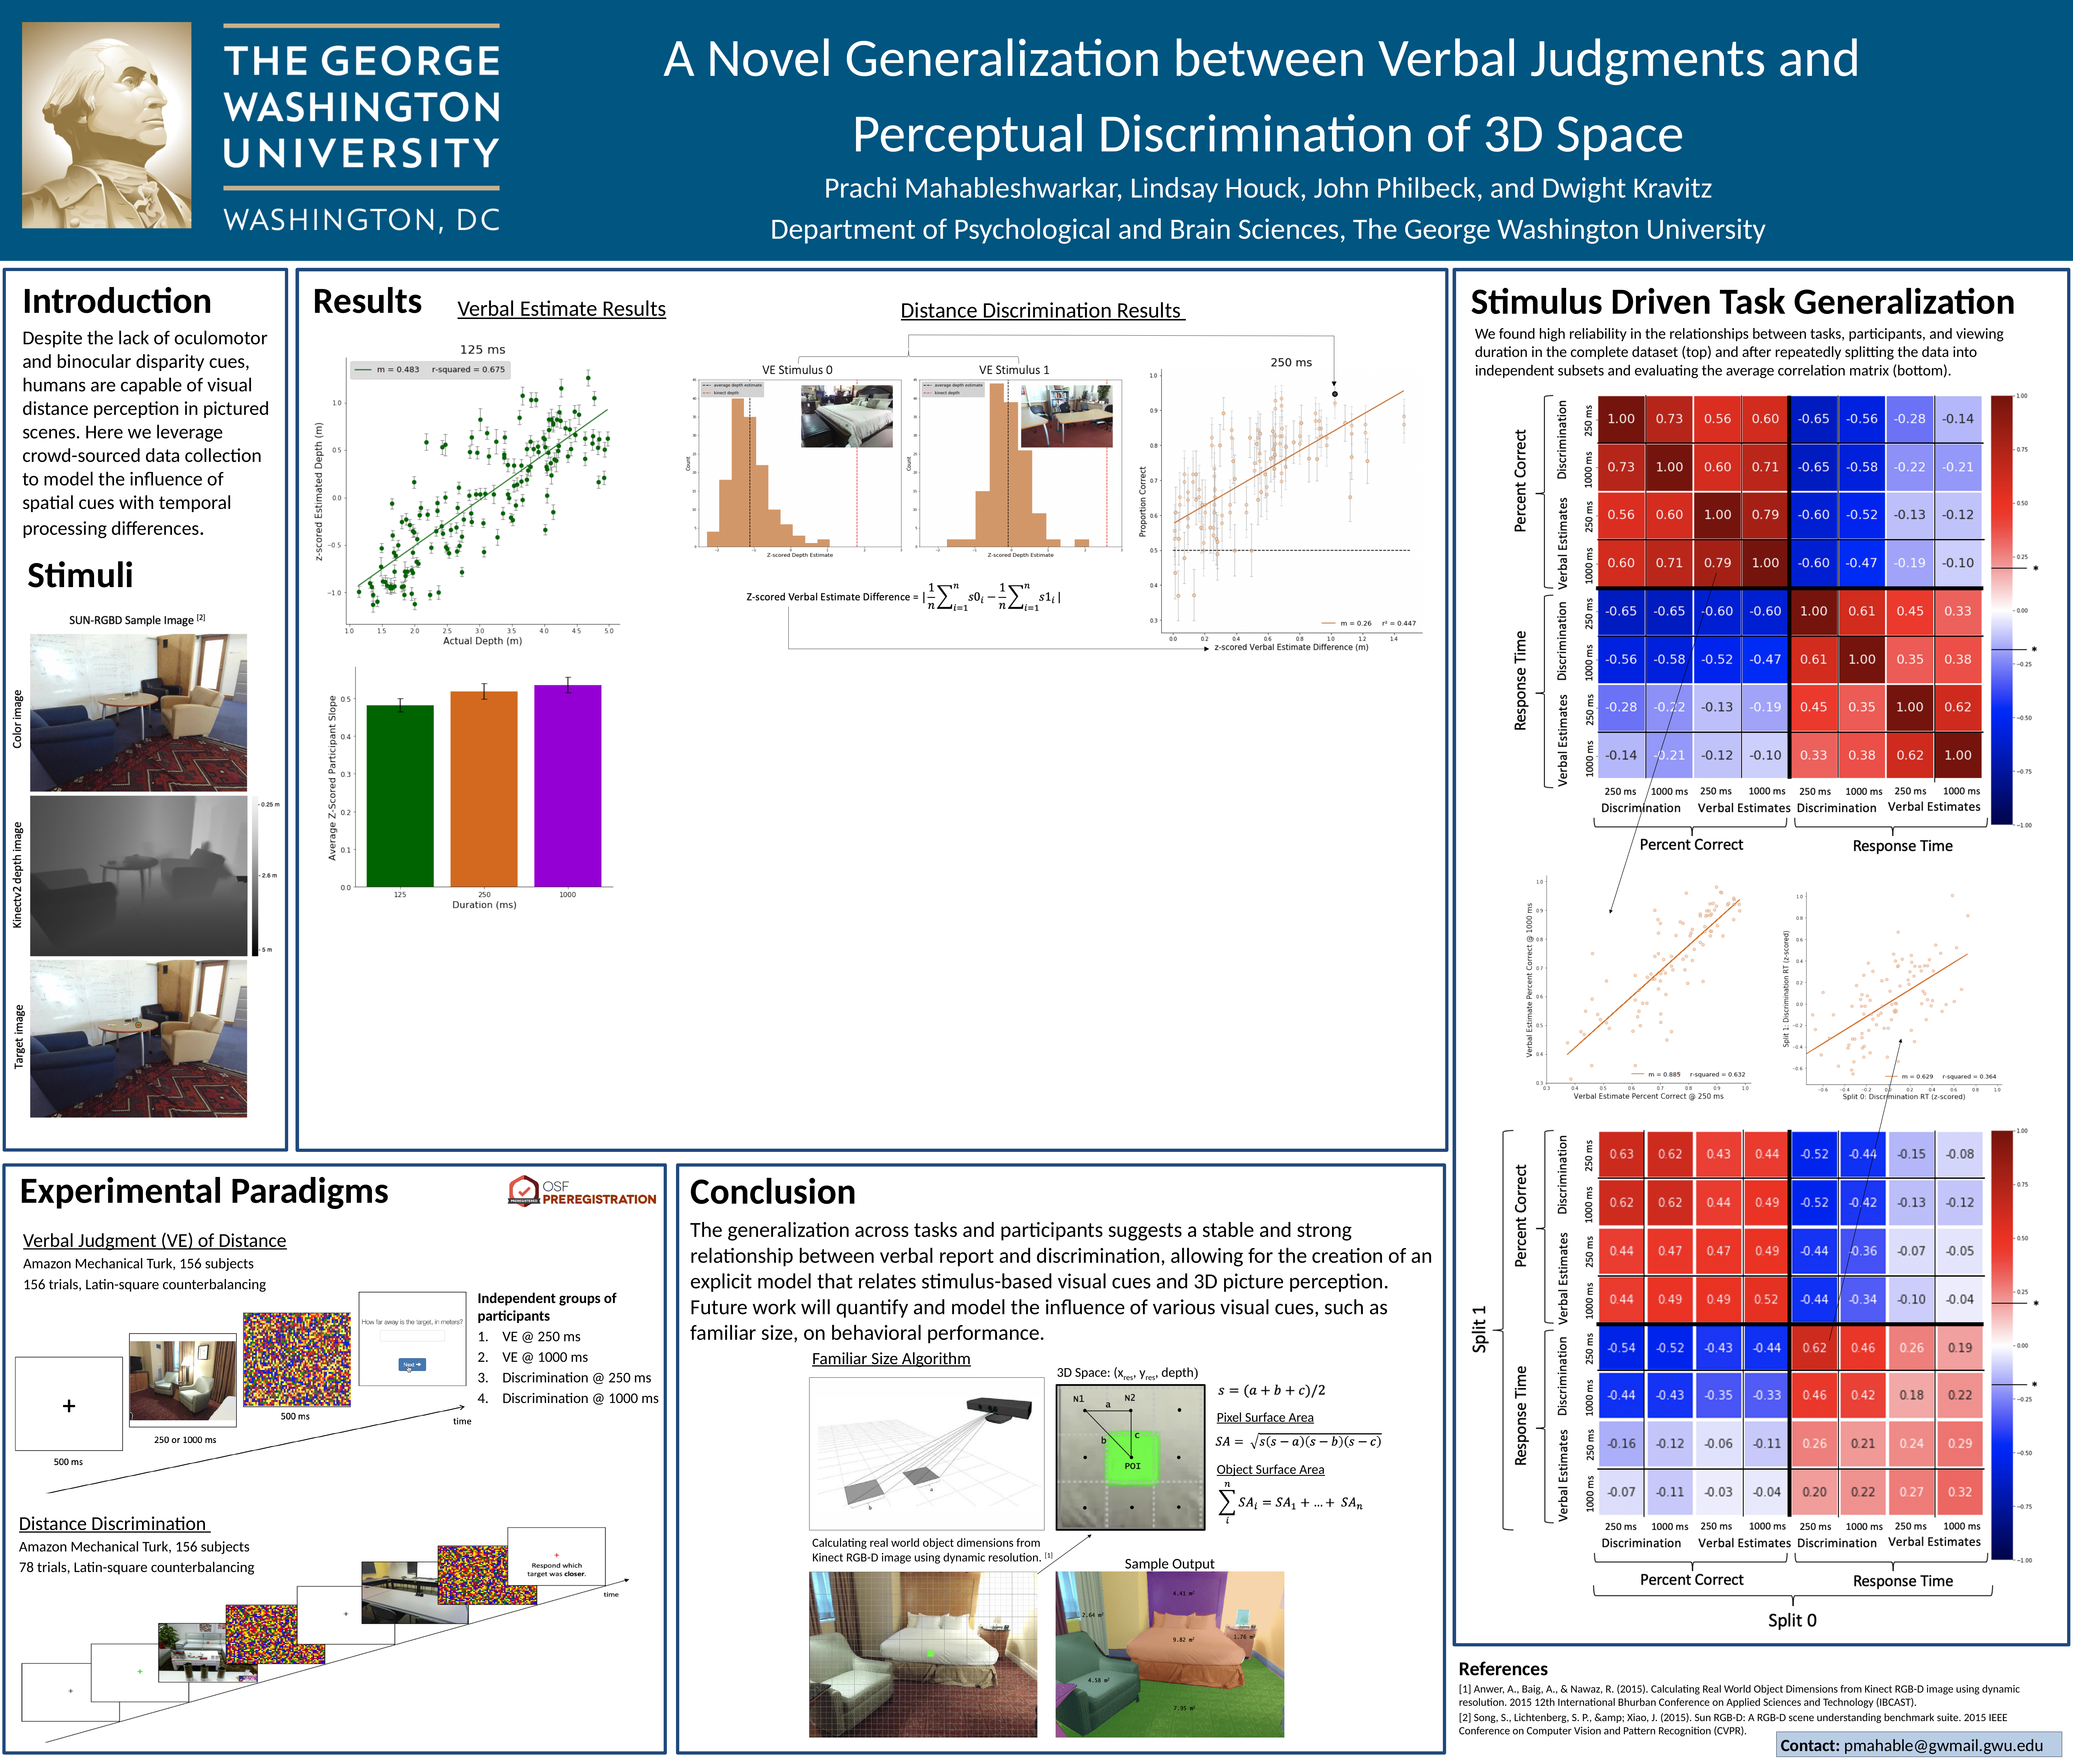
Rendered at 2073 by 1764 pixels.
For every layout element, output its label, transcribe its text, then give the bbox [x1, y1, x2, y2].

picture [250, 209, 269, 230]
picture [224, 93, 258, 121]
text_box [4, 1165, 666, 1754]
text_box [1610, 573, 1717, 914]
text_box Independent groups of participants VE @ 250 ms VE @ 1000 ms Discrimination @ 250 ms Discrimination @ 1000 ms [666, 1286, 677, 1408]
picture [322, 46, 348, 76]
picture [286, 92, 304, 122]
picture [224, 186, 499, 190]
picture [287, 46, 306, 75]
picture [482, 208, 499, 230]
text_box [677, 1165, 1445, 1754]
picture [22, 22, 191, 228]
picture [1502, 387, 2043, 860]
picture [419, 46, 440, 75]
picture [445, 46, 471, 76]
picture [343, 138, 363, 167]
picture [676, 323, 1433, 659]
picture [355, 92, 378, 121]
picture [414, 93, 437, 121]
picture [403, 138, 422, 168]
picture [417, 209, 433, 230]
picture [291, 209, 307, 230]
picture [314, 209, 317, 230]
picture [19, 1521, 632, 1743]
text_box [808, 1345, 1385, 1738]
picture [310, 93, 333, 121]
text_box Verbal Judgment (VE) of Distance Amazon Mechanical Turk, 156 subjects 156 trials, Latin-square counterbalancing [19, 1225, 654, 1294]
text_box [1454, 269, 2069, 1646]
picture [356, 46, 375, 75]
picture [11, 1282, 473, 1494]
picture [224, 138, 248, 168]
picture [348, 208, 367, 230]
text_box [1829, 1038, 1902, 1341]
picture [503, 1171, 658, 1209]
picture [431, 138, 436, 167]
picture [439, 227, 443, 233]
picture [311, 340, 624, 651]
picture [1523, 873, 1754, 1103]
text_box [4, 269, 287, 1151]
picture [260, 138, 284, 167]
text_box Contact: pmahable@gwmail.gwu.edu [1776, 1732, 2062, 1757]
picture [373, 138, 396, 167]
text_box A Novel Generalization between Verbal Judgments and Perceptual Discrimination of 3D Space Prachi Mahableshwarkar, Lindsay Houck, John Philbeck, and Dwight Kravitz Department of Psychological and Brain Sciences, The George Washington University [518, 21, 2020, 245]
picture [271, 208, 284, 230]
picture [382, 46, 411, 76]
picture [479, 46, 498, 75]
picture [308, 138, 336, 167]
picture [458, 209, 476, 230]
picture [476, 92, 499, 121]
picture [224, 209, 249, 230]
picture [385, 92, 411, 122]
picture [325, 663, 617, 913]
picture [224, 24, 499, 28]
picture [224, 46, 248, 75]
picture [296, 138, 301, 167]
picture [9, 611, 283, 1123]
picture [445, 138, 469, 167]
picture [440, 92, 469, 122]
picture [1462, 1125, 2047, 1636]
picture [473, 138, 499, 167]
text_box We found high reliability in the relationships between tasks, participants, and viewing duration in the complete dataset (top) and after repeatedly splitting the data into independent subsets and evaluating the average correlation matrix (bottom). [1471, 321, 2055, 381]
picture [254, 46, 278, 75]
text_box References [1] Anwer, A., Baig, A., & Nawaz, R. (2015). Calculating Real World Object Dimensions from Kinect RGB-D image using dynamic resolution. 2015 12th International Bhurban Conference on Applied Sciences and Technology (IBCAST). [2] Song, S., Lichtenberg, S. P., &amp; Xiao, J. (2015). Sun RGB-D: A RGB-D scene understanding benchmark suite. 2015 IEEE Conference on Computer Vision and Pattern Recognition (CVPR). [1454, 1653, 2062, 1739]
picture [325, 209, 341, 230]
text_box Stimuli [287, 548, 297, 597]
picture [389, 208, 410, 230]
text_box [297, 269, 1447, 1151]
picture [257, 92, 283, 121]
picture [1780, 889, 2005, 1103]
picture [341, 93, 347, 121]
picture [370, 209, 387, 230]
